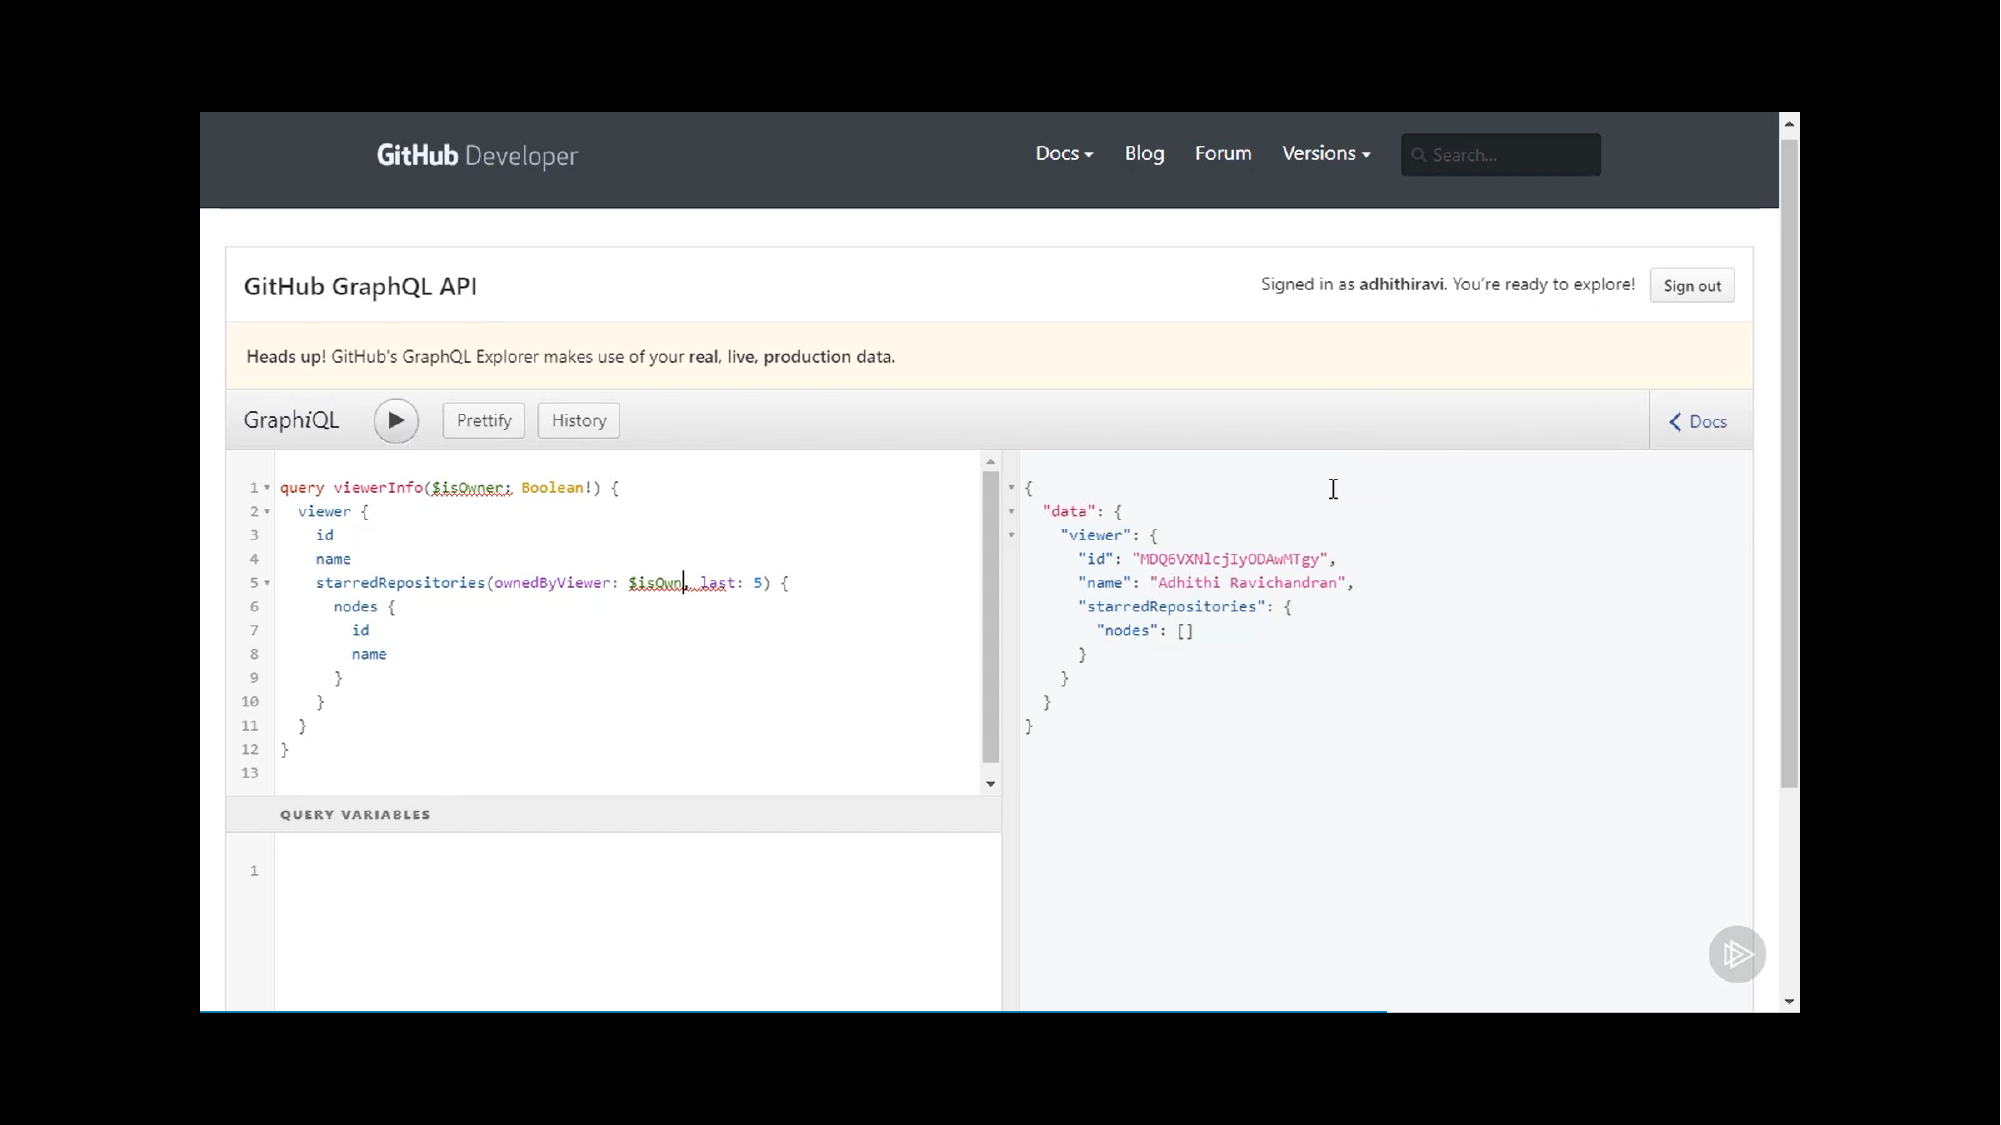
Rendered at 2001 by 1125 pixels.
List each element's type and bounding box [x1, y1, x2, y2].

picture [199, 112, 1800, 1013]
